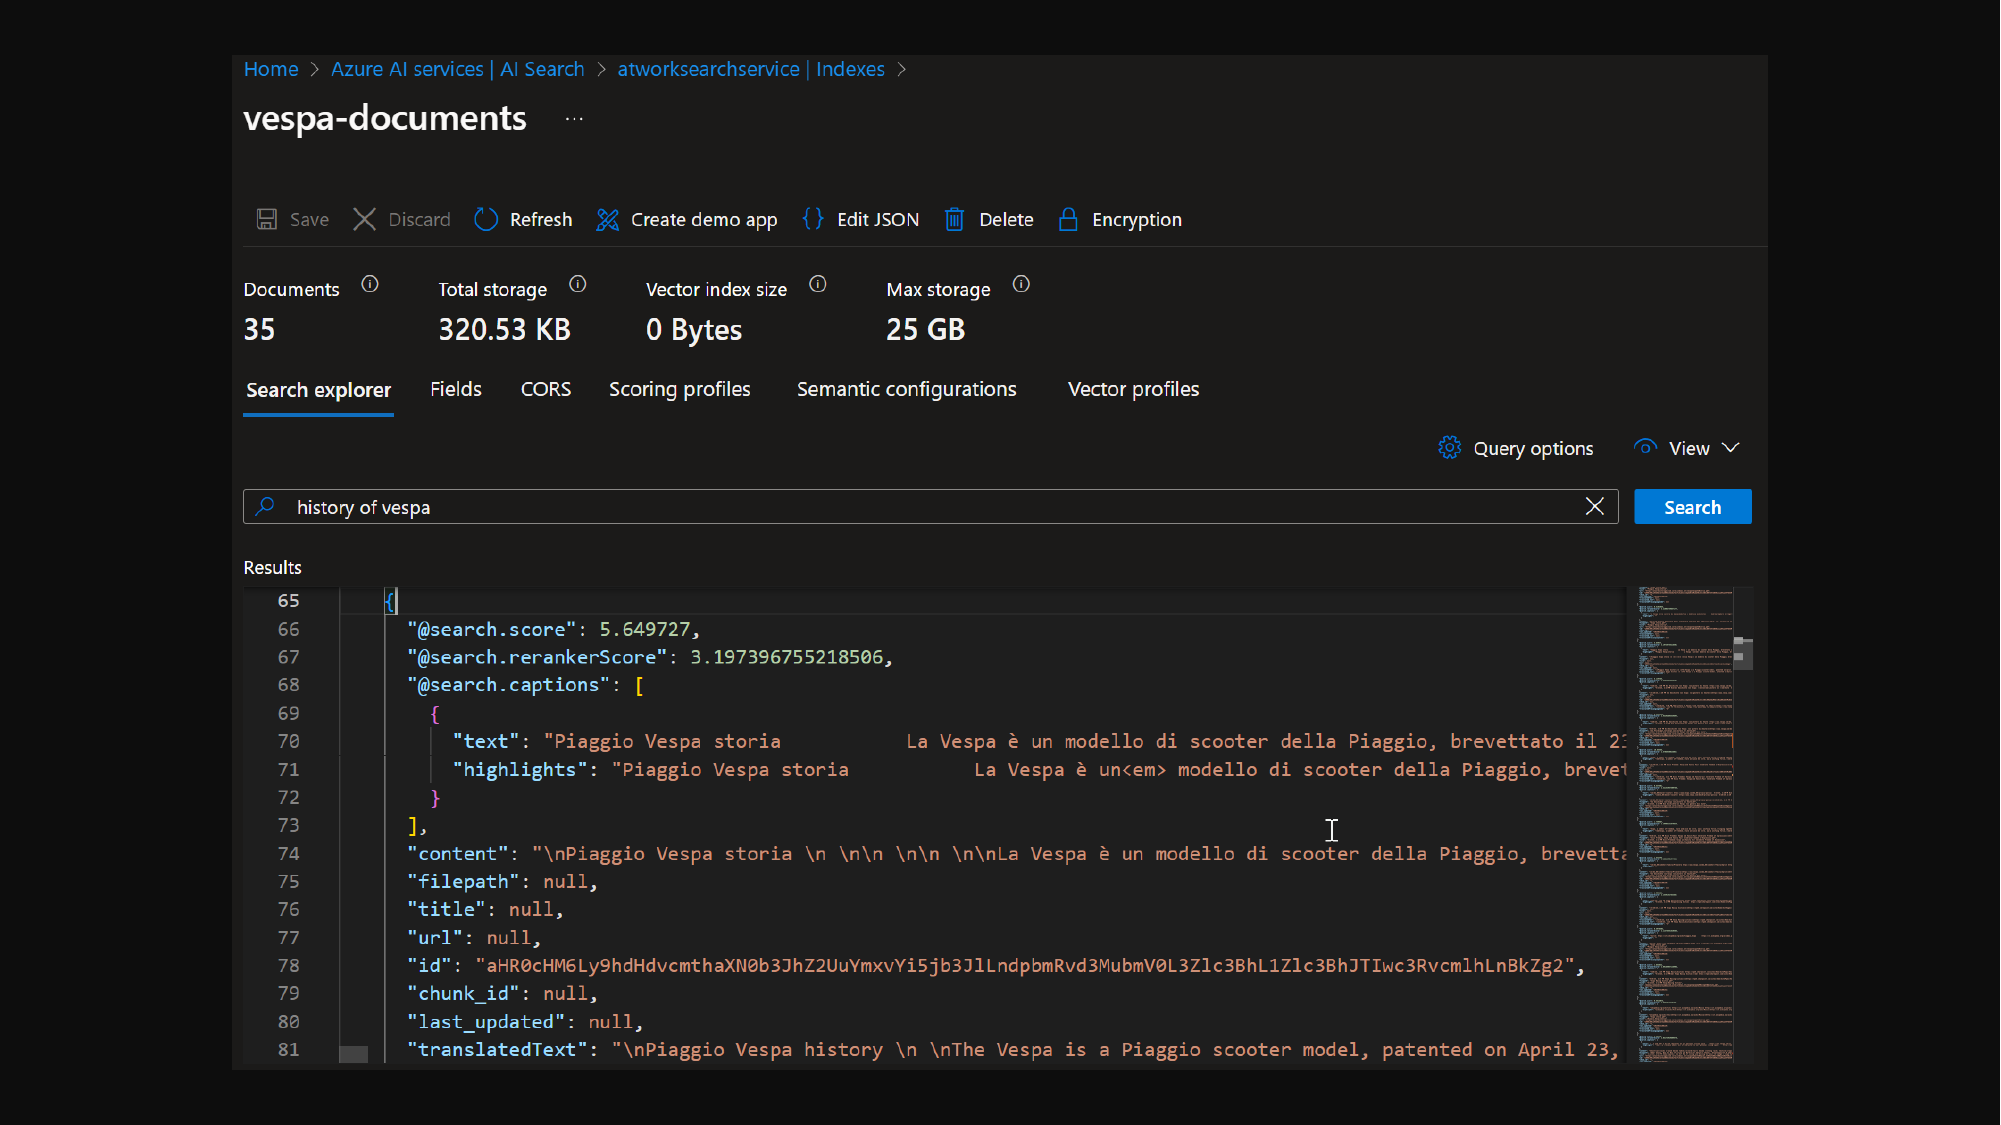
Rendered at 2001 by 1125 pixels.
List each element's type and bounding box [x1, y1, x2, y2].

picture [231, 55, 1769, 1070]
